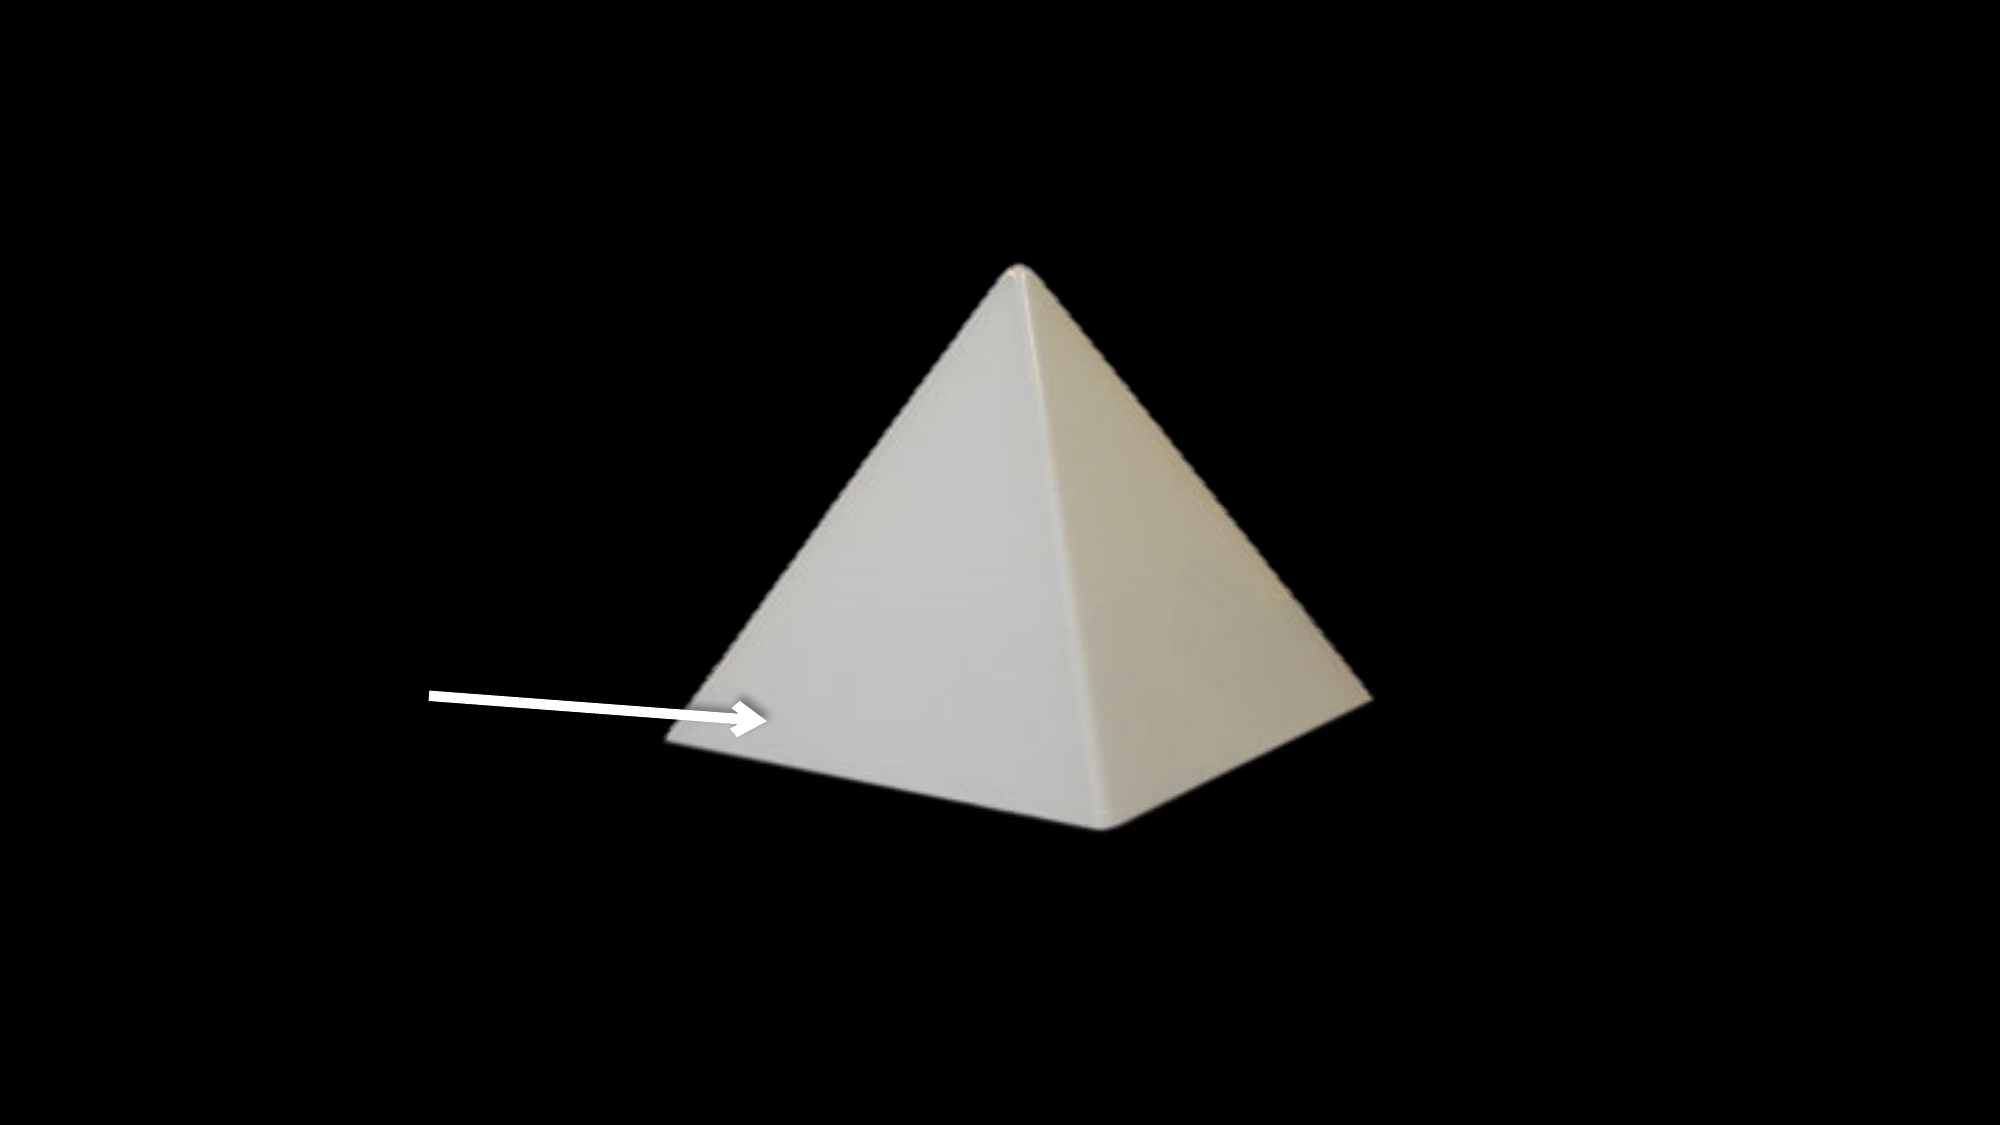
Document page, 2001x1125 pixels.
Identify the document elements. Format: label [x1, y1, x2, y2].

picture [474, 133, 1600, 978]
text_box [428, 695, 767, 722]
